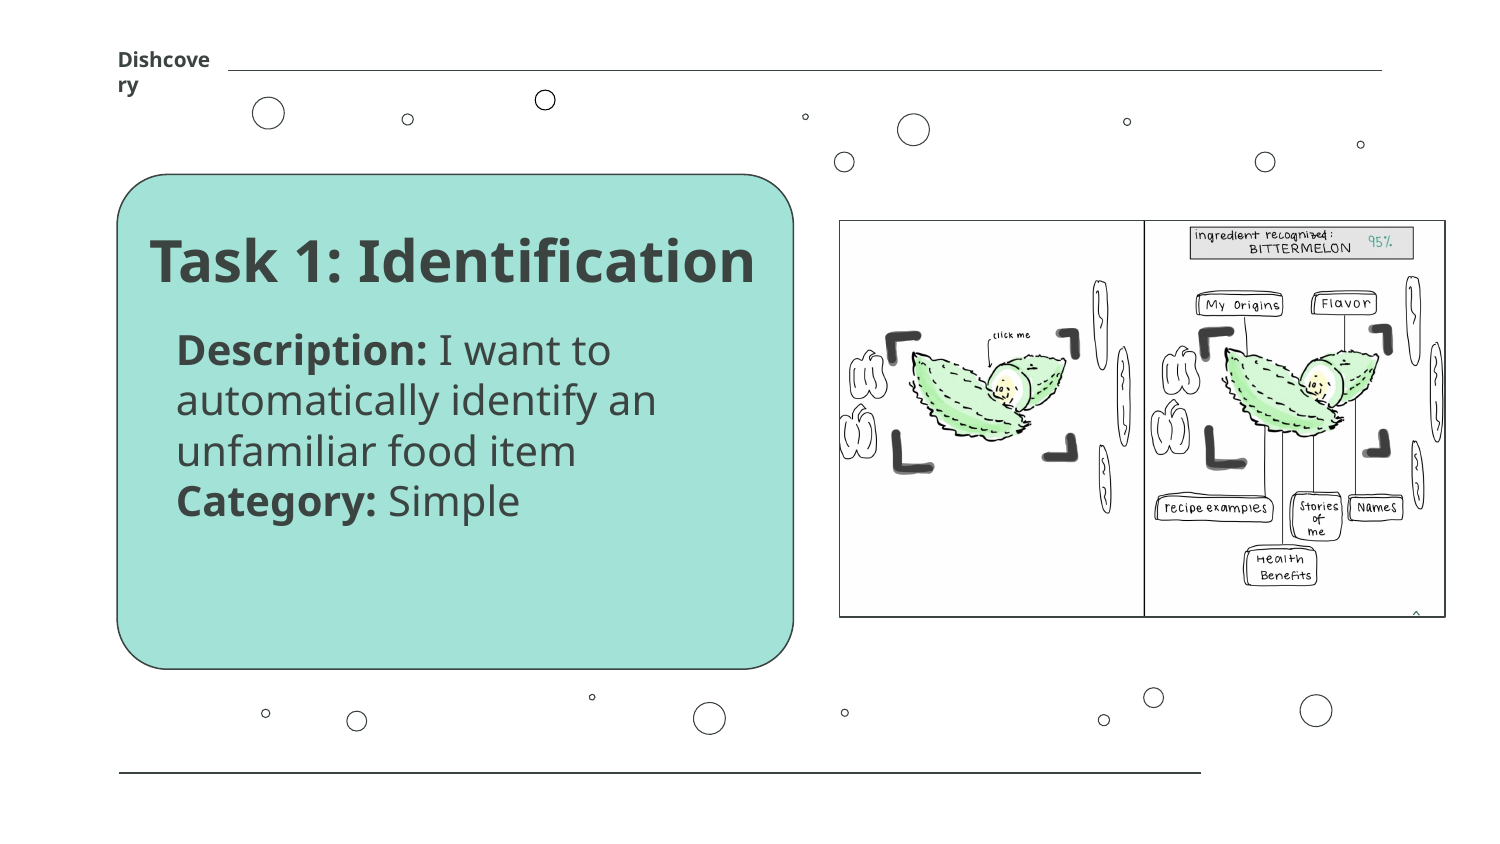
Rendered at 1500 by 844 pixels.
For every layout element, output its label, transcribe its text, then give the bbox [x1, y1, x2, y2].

title Dishcovery [102, 52, 233, 90]
subtitle Description: I want to automatically identify an unfamiliar food item Category: Simple [160, 309, 765, 603]
picture [839, 220, 1445, 617]
title Task 1: Identification [134, 163, 827, 310]
text_box [117, 187, 794, 670]
